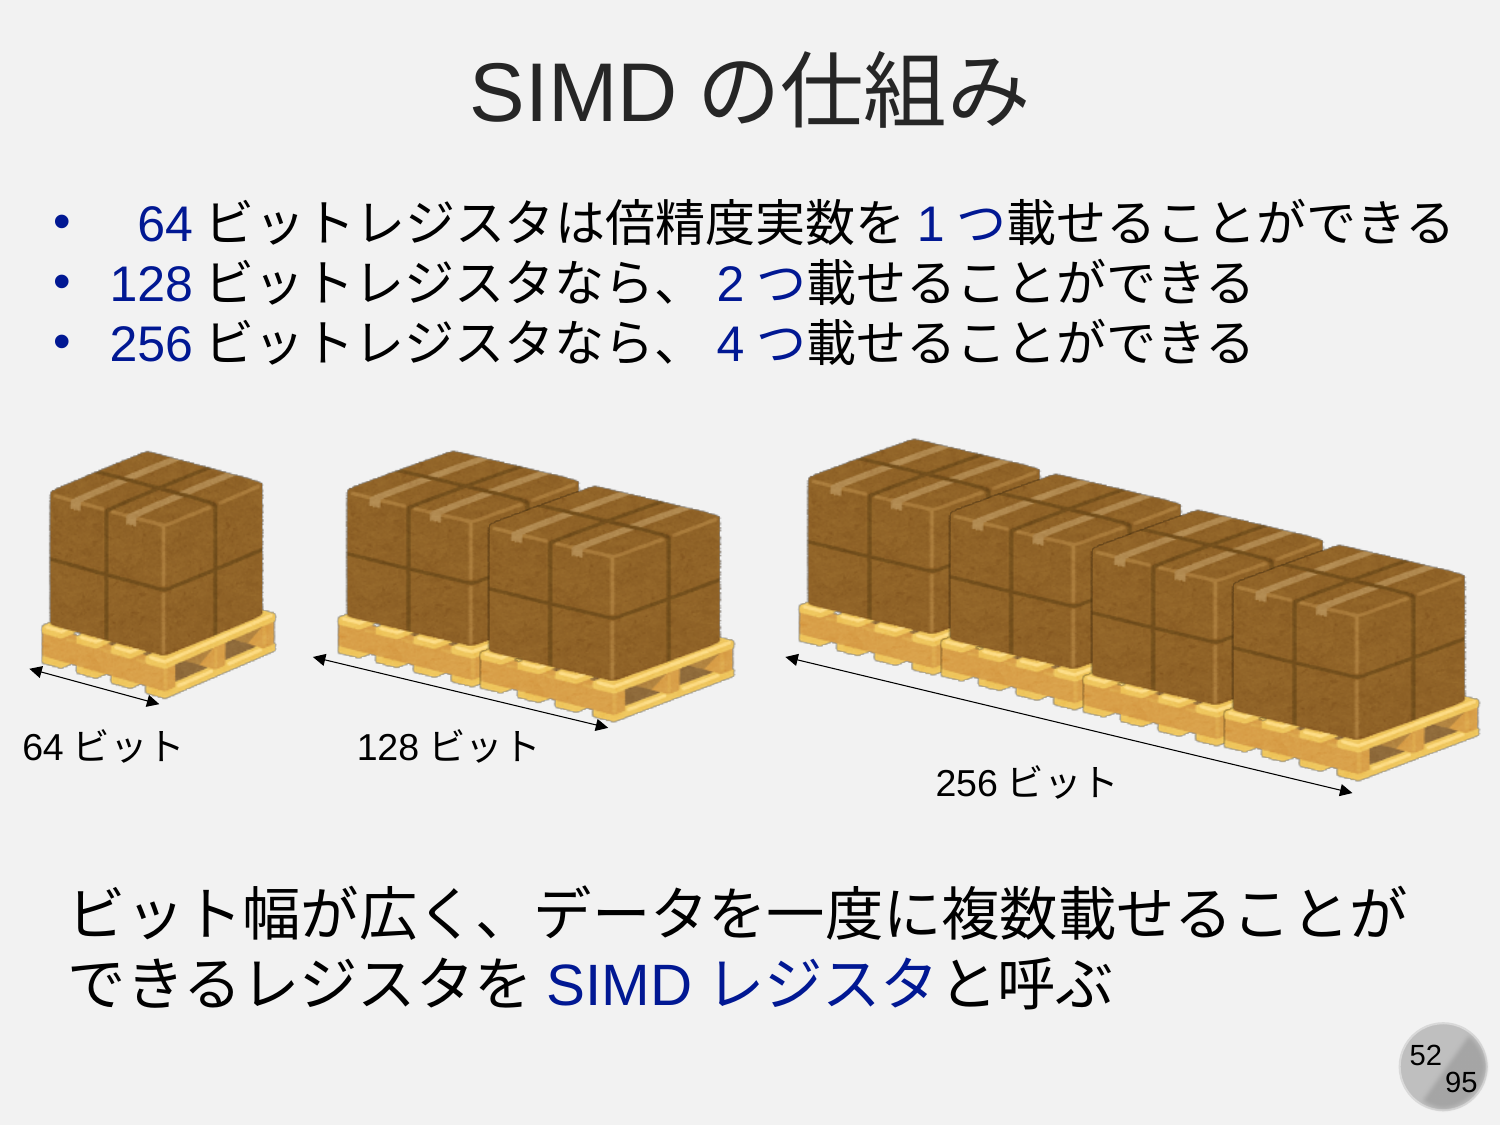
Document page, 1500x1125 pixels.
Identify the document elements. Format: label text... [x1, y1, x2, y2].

text_box 64ビットレジスタは倍精度実数を1つ載せることができる 128ビットレジスタなら、2つ載せることができる 256ビットレジスタなら、4つ載せることができる [38, 184, 1471, 380]
text_box 256ビット [920, 793, 1135, 812]
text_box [29, 668, 160, 705]
text_box 128ビット [342, 728, 556, 776]
text_box ビット幅が広く、データを一度に複数載せることができるレジスタをSIMDレジスタと呼ぶ [53, 869, 1436, 1025]
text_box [785, 656, 1353, 793]
text_box 64ビット [7, 715, 201, 776]
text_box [785, 432, 1495, 787]
picture [29, 444, 290, 705]
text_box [312, 656, 609, 728]
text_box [324, 444, 750, 728]
list SIMDの仕組み [0, 31, 1500, 155]
